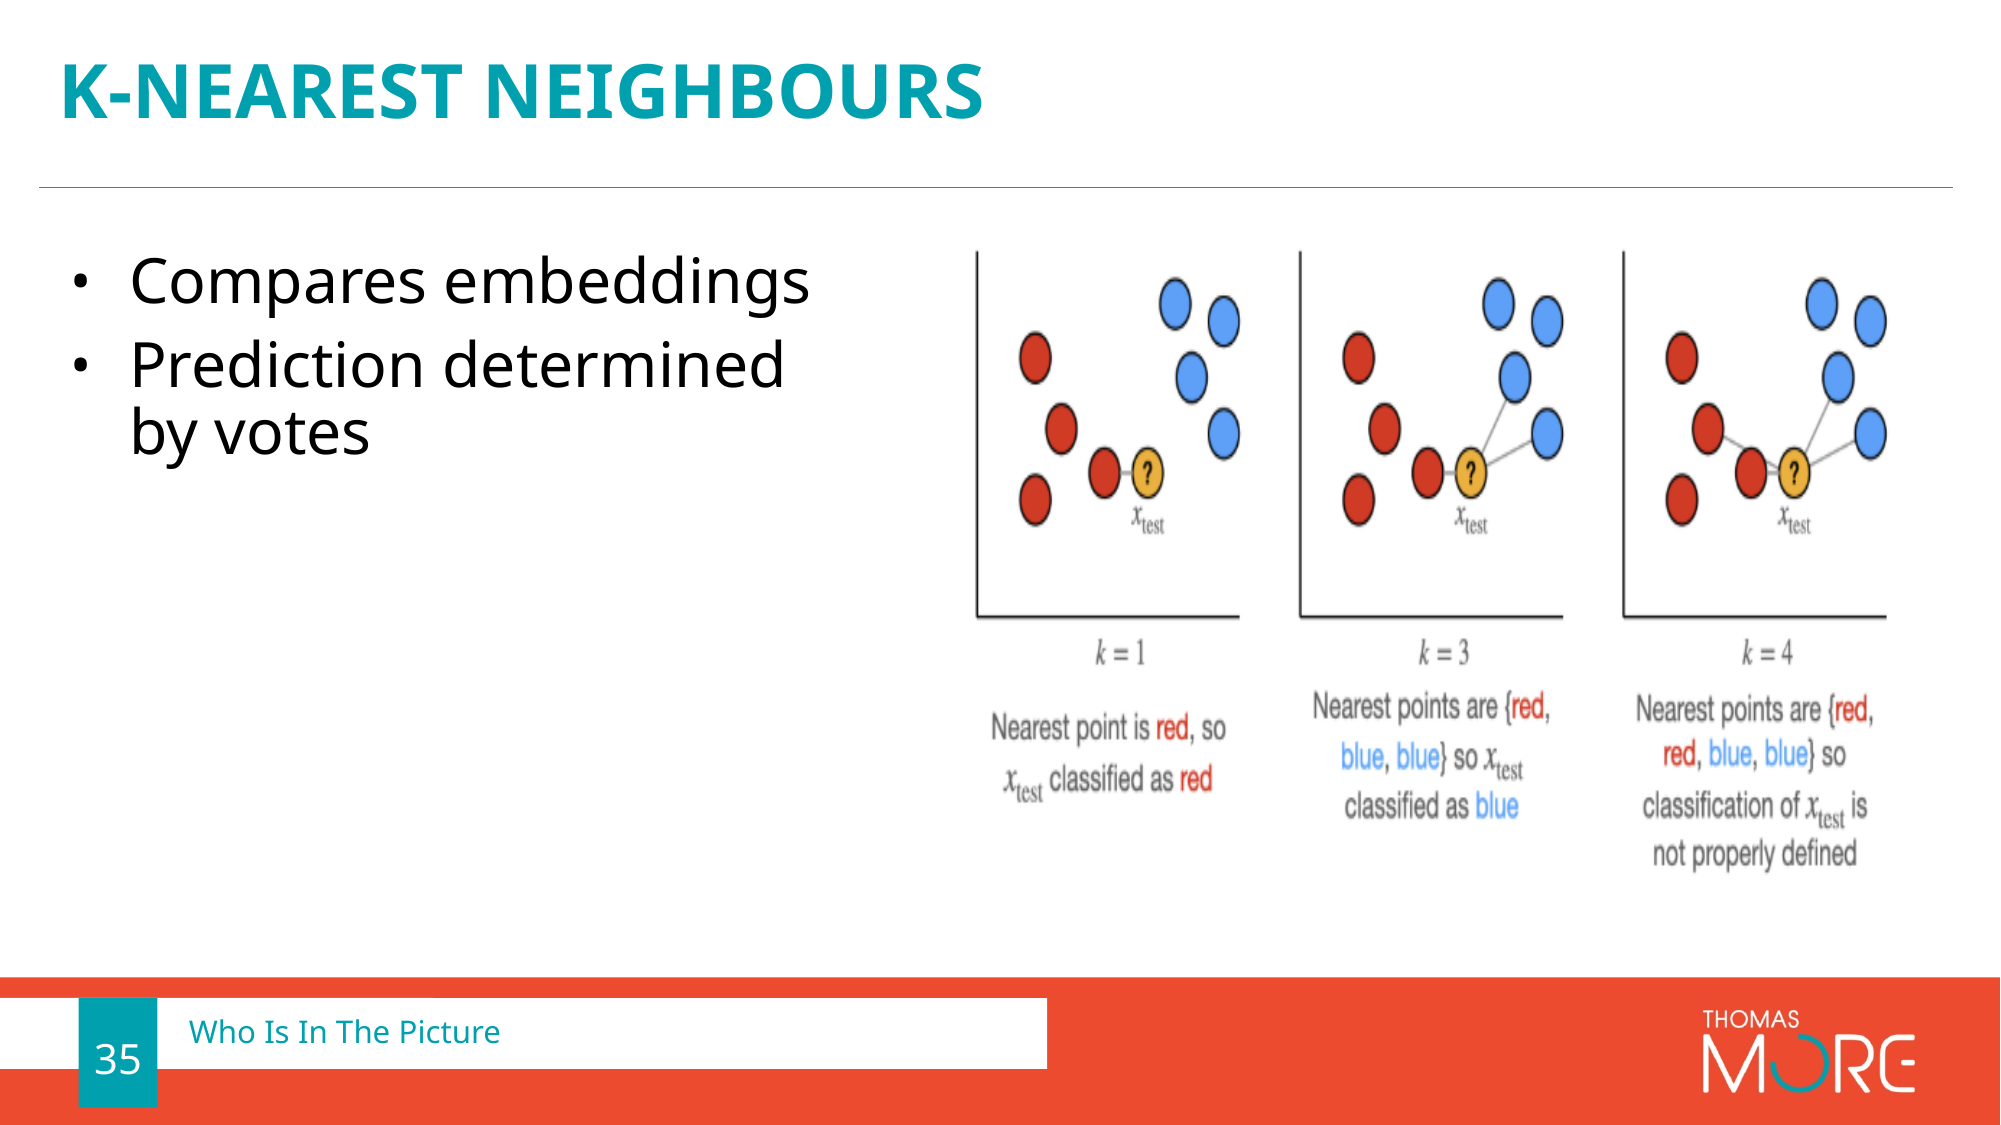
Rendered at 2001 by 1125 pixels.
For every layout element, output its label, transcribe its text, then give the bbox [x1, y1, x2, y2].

footer Who Is In The Picture [165, 998, 1048, 1069]
picture [1673, 980, 1944, 1122]
list Compares embeddings Prediction determined by votes [0, 188, 1804, 966]
title k-Nearest Neighbours [0, 0, 2000, 188]
slide_number 35 [78, 998, 158, 1108]
picture [964, 231, 1950, 894]
